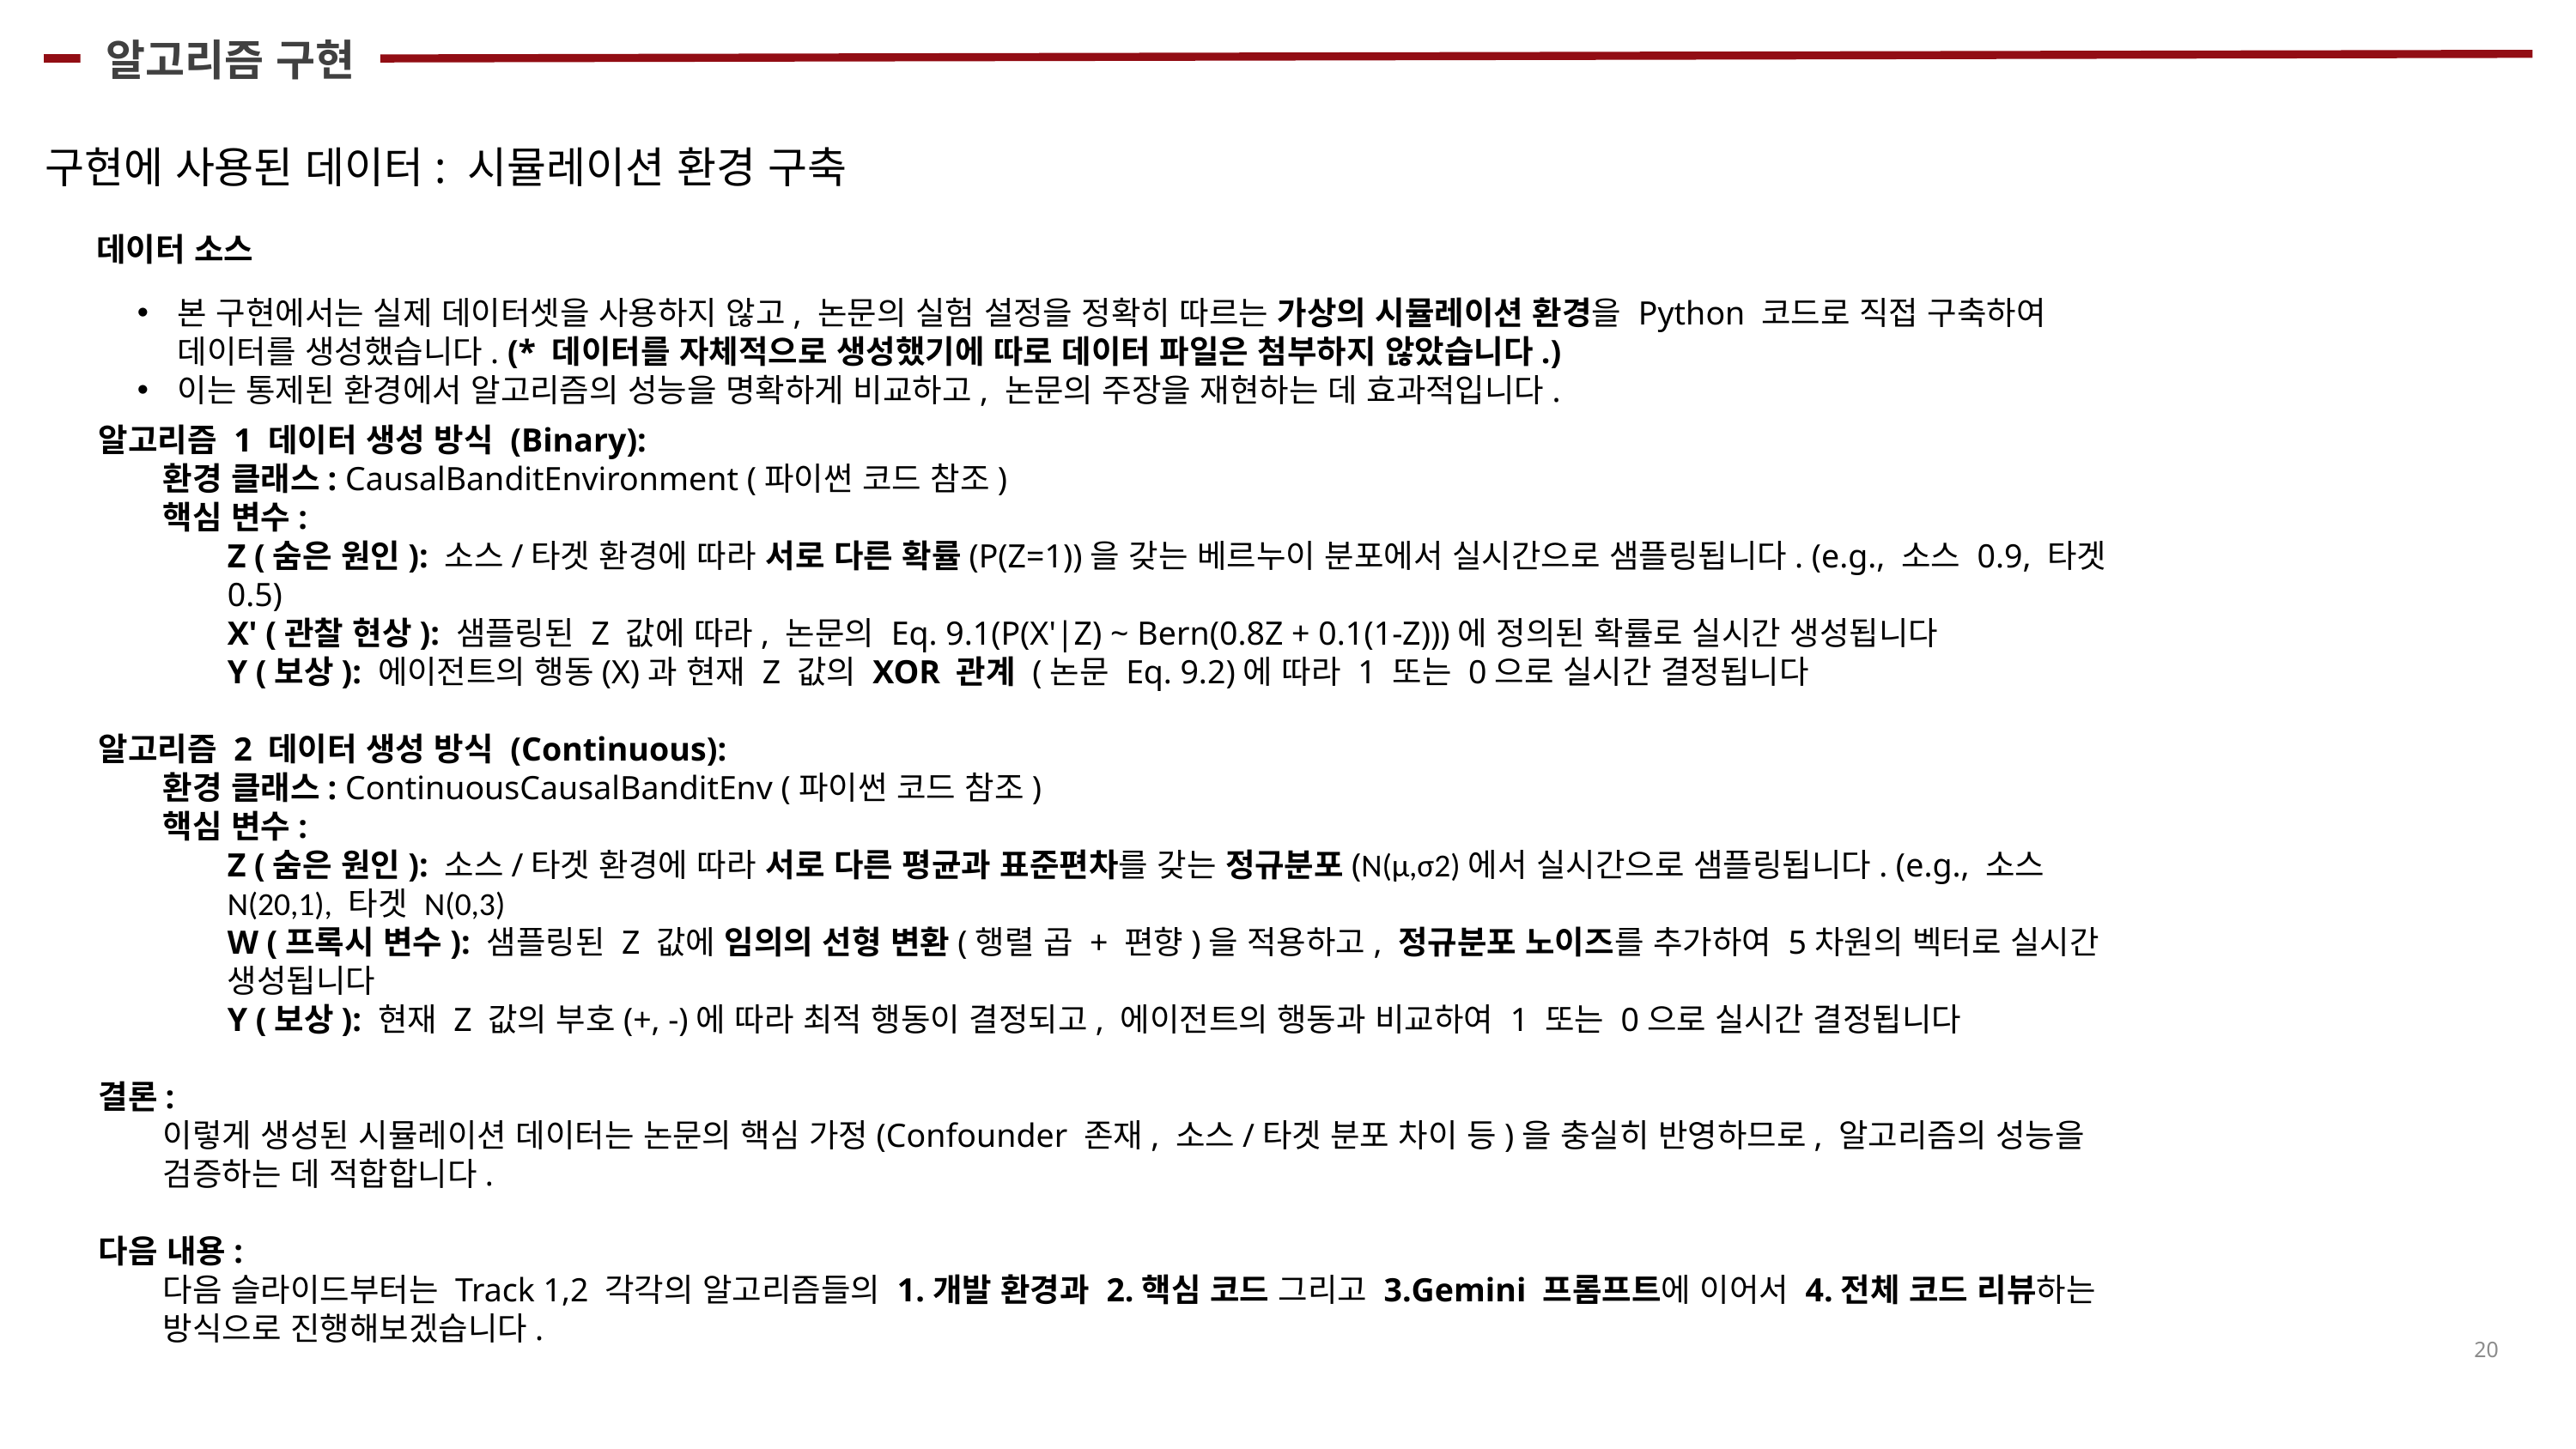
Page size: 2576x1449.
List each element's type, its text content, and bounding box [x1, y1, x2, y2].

text_box 구현에 사용된 데이터: 시뮬레이션 환경 구축 [32, 134, 860, 198]
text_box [380, 53, 2533, 59]
slide_number 20 [2210, 1325, 2512, 1377]
text_box 알고리즘 1 데이터 생성 방식 (Binary): 환경 클래스: CausalBanditEnvironment (파이썬 코드 참조) 핵심 변수: Z (숨은 원인): 소스/타겟 환경에 따라 서로 다른 확률(P(Z=1))을 갖는 베르누이 분포에서 실시간으로 샘플링됩니다. (e.g., 소스 0.9, 타겟 0.5) X' (관찰 현상): 샘플링된 Z 값에 따라, 논문의 Eq. 9.1(P(X'|Z) ~ Bern(0.8Z + 0.1(1-Z)))에 정의된 확률로 실시간 생성됩니다 Y (보상): 에이전트의 행동(X)과 현재 Z 값의 XOR 관계 (논문 Eq. 9.2)에 따라 1 또는 0으로 실시간 결정됩니다 알고리즘 2 데이터 생성 방식 (Continuous): 환경 클래스: ContinuousCausalBanditEnv (파이썬 코드 참조) 핵심 변수: Z (숨은 원인): 소스/타겟 환경에 따라 서로 다른 평균과 표준편차를 갖는 정규분포(N(μ,σ2)에서 실시간으로 샘플링됩니다. (e.g., 소스 N(20,1), 타겟 N(0,3) W (프록시 변수): 샘플링된 Z 값에 임의의 선형 변환(행렬 곱 + 편향)을 적용하고, 정규분포 노이즈를 추가하여 5차원의 벡터로 실시간 생성됩니다 Y (보상): 현재 Z 값의 부호(+, -)에 따라 최적 행동이 결정되고, 에이전트의 행동과 비교하여 1 또는 0으로 실시간 결정됩니다 결론: 이렇게 생성된 시뮬레이션 데이터는 논문의 핵심 가정(Confounder 존재, 소스/타겟 분포 차이 등)을 충실히 반영하므로, 알고리즘의 성능을 검증하는 데 적합합니다. 다음 내용: 다음 슬라이드부터는 Track 1,2 각각의 알고리즘들의 1.개발 환경과 2.핵심 코드 그리고 3.Gemini 프롬프트에 이어서 4.전체 코드 리뷰하는 방식으로 진행해보겠습니다. [85, 413, 2168, 1353]
text_box 본 구현에서는 실제 데이터셋을 사용하지 않고, 논문의 실험 설정을 정확히 따르는 가상의 시뮬레이션 환경을 Python 코드로 직접 구축하여 데이터를 생성했습니다. (* 데이터를 자체적으로 생성했기에 따로 데이터 파일은 첨부하지 않았습니다.) 이는 통제된 환경에서 알고리즘의 성능을 명확하게 비교하고, 논문의 주장을 재현하는 데 효과적입니다. [125, 286, 2072, 415]
text_box 알고리즘 구현 [80, 26, 380, 91]
text_box 데이터 소스 [83, 222, 266, 275]
